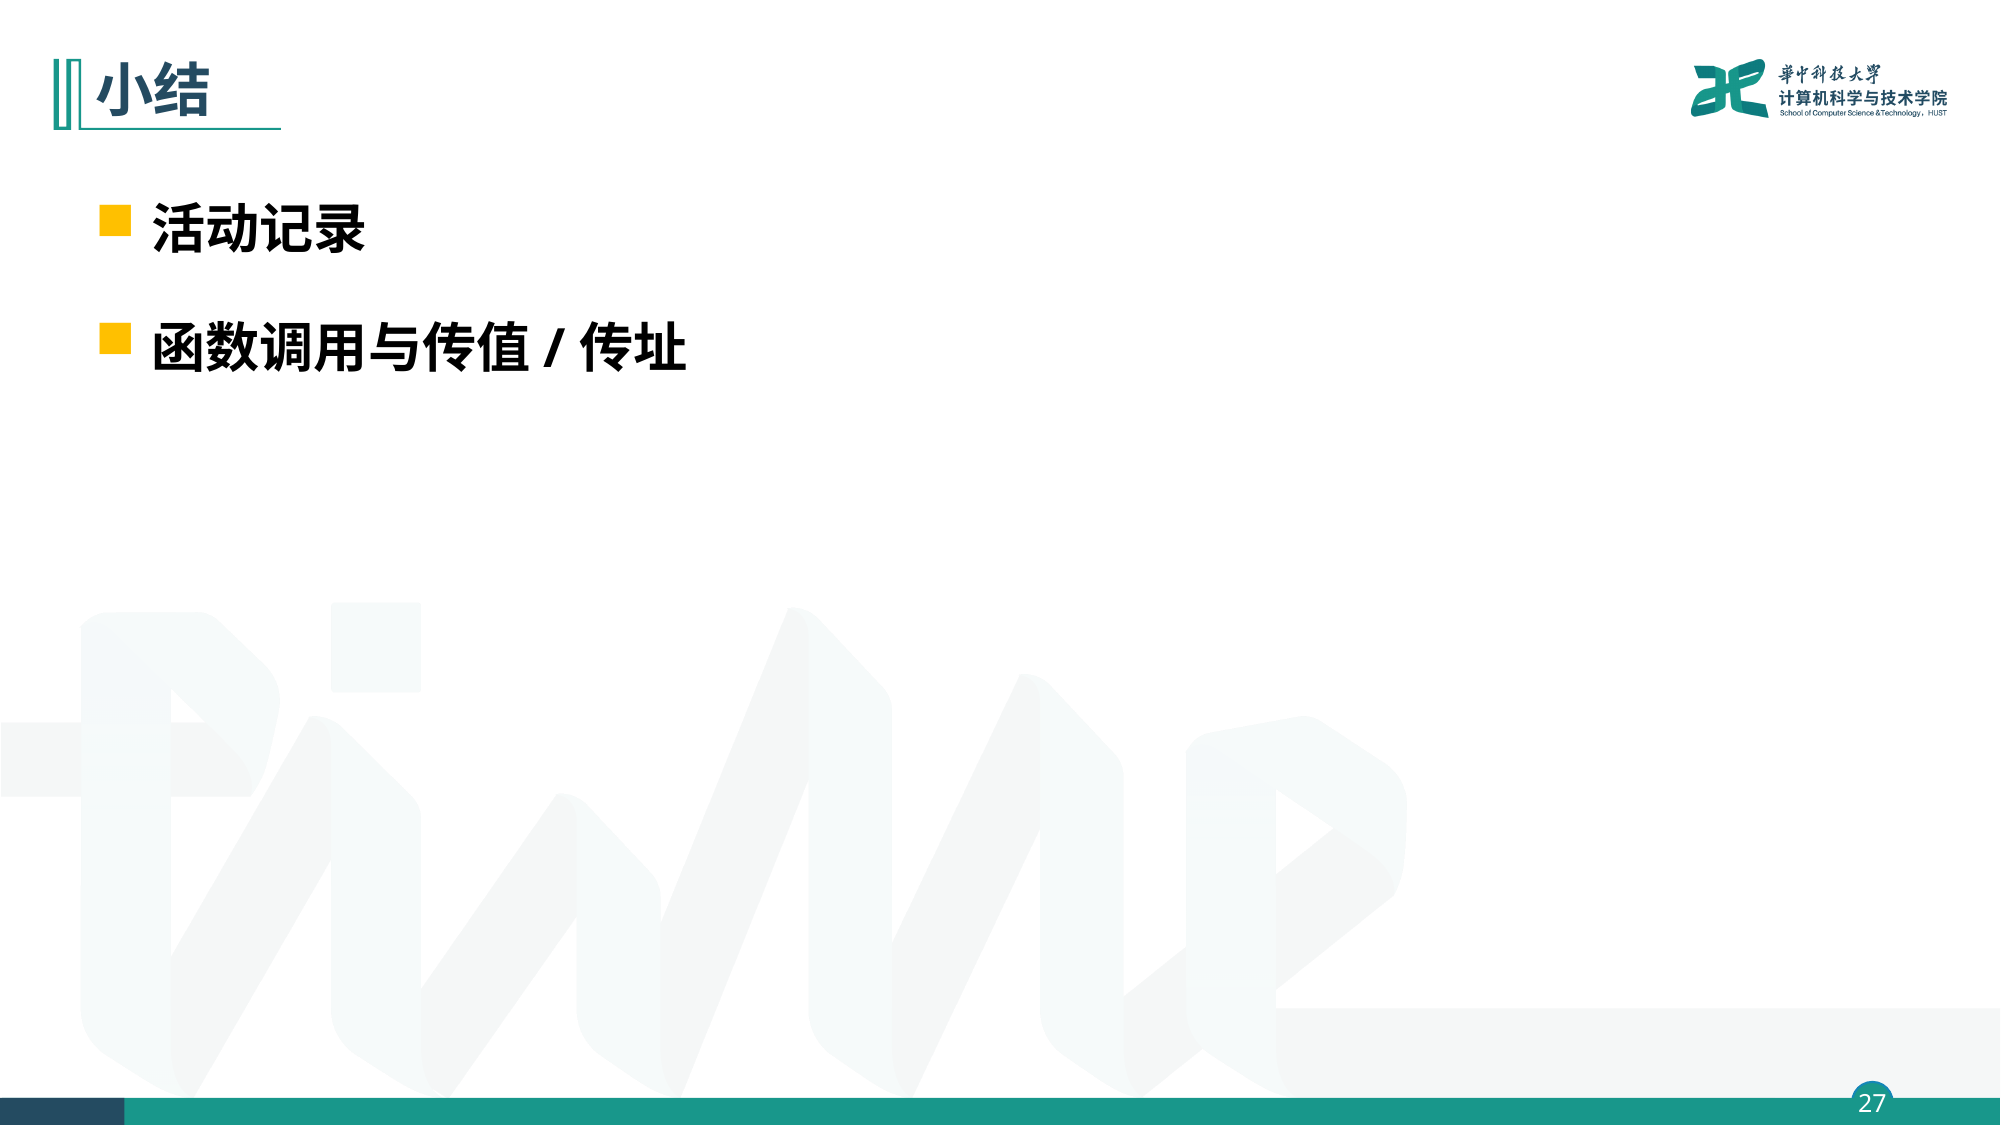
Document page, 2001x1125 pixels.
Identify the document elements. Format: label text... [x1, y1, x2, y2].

list 活动记录 函数调用与传值/传址 [80, 154, 1805, 1083]
title 小结 [80, 42, 1805, 144]
picture [1805, 59, 1947, 118]
